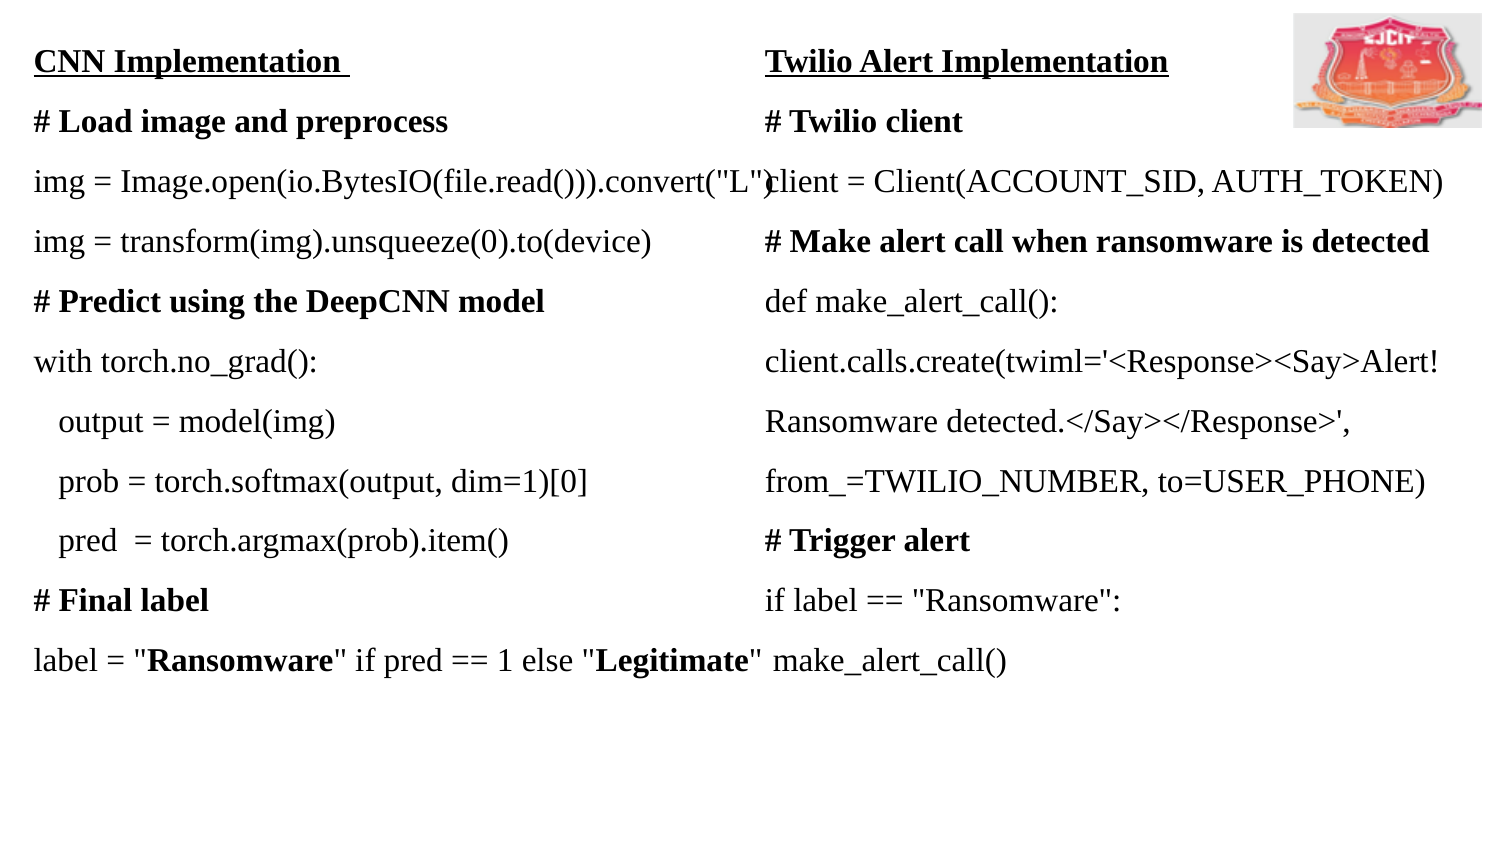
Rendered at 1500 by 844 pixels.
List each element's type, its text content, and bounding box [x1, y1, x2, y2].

text_box CNN Implementation # Load image and preprocess img = Image.open(io.BytesIO(file.read())).convert("L") img = transform(img).unsqueeze(0).to(device) # Predict using the DeepCNN model with torch.no_grad(): output = model(img) prob = torch.softmax(output, dim=1)[0] pred = torch.argmax(prob).item() # Final label label = "Ransomware" if pred == 1 else "Legitimate" [18, 12, 749, 686]
picture [1293, 13, 1482, 129]
text_box Twilio Alert Implementation # Twilio client client = Client(ACCOUNT_SID, AUTH_TOKEN) # Make alert call when ransomware is detected def make_alert_call(): client.calls.create(twiml='<Response><Say>Alert! Ransomware detected.</Say></Response>', from_=TWILIO_NUMBER, to=USER_PHONE) # Trigger alert if label == "Ransomware": make_alert_call() [749, 12, 1468, 686]
